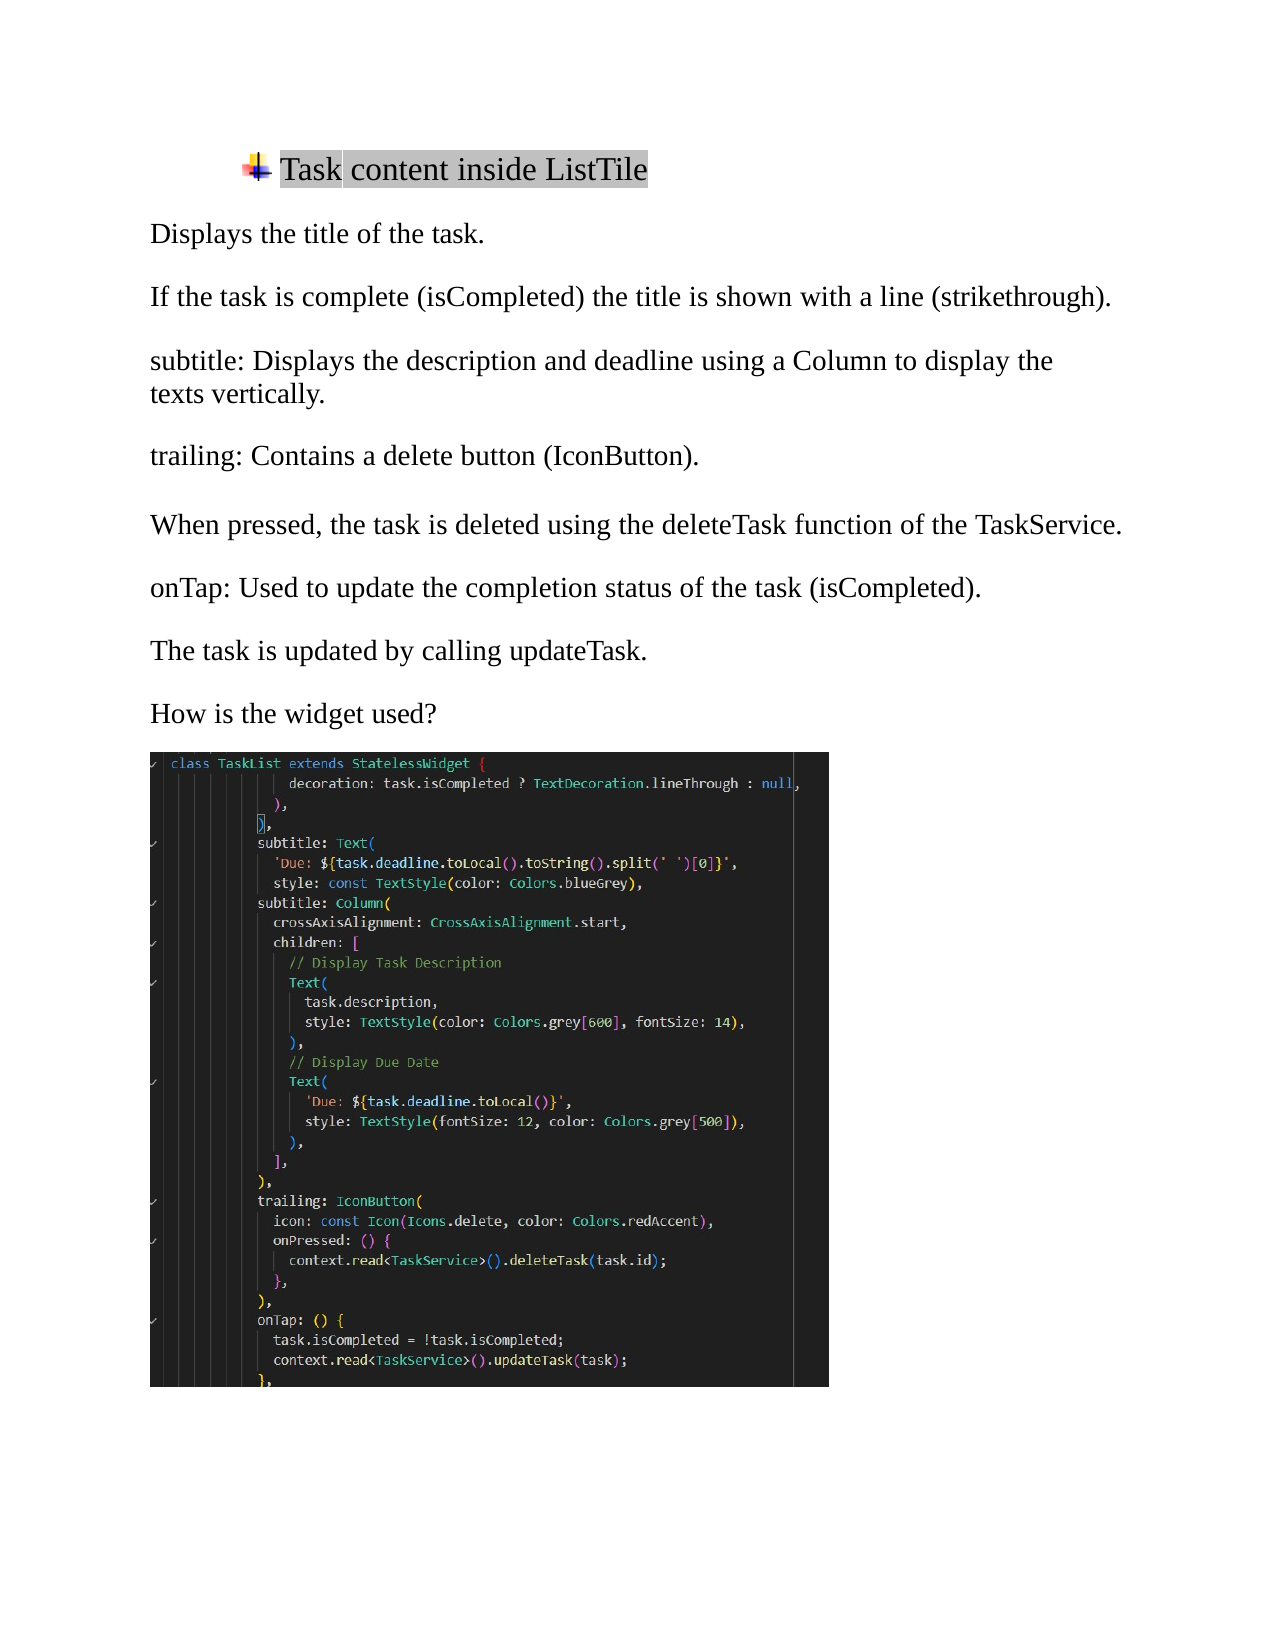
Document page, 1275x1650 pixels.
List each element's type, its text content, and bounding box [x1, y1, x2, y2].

picture [242, 152, 273, 181]
text_box Task content inside ListTile Displays the title of the task. If the task is complete (isCompleted) the title is shown with a line (strikethrough). subtitle: Displays the description and deadline using a Column to display the texts vertically. trailing: Contains a delete button (IconButton). When pressed, the task is deleted using the deleteTask function of the TaskService. onTap: Used to update the completion status of the task (isCompleted). The task is updated by calling updateTask. How is the widget used? [147, 144, 1124, 729]
picture [149, 752, 829, 1387]
